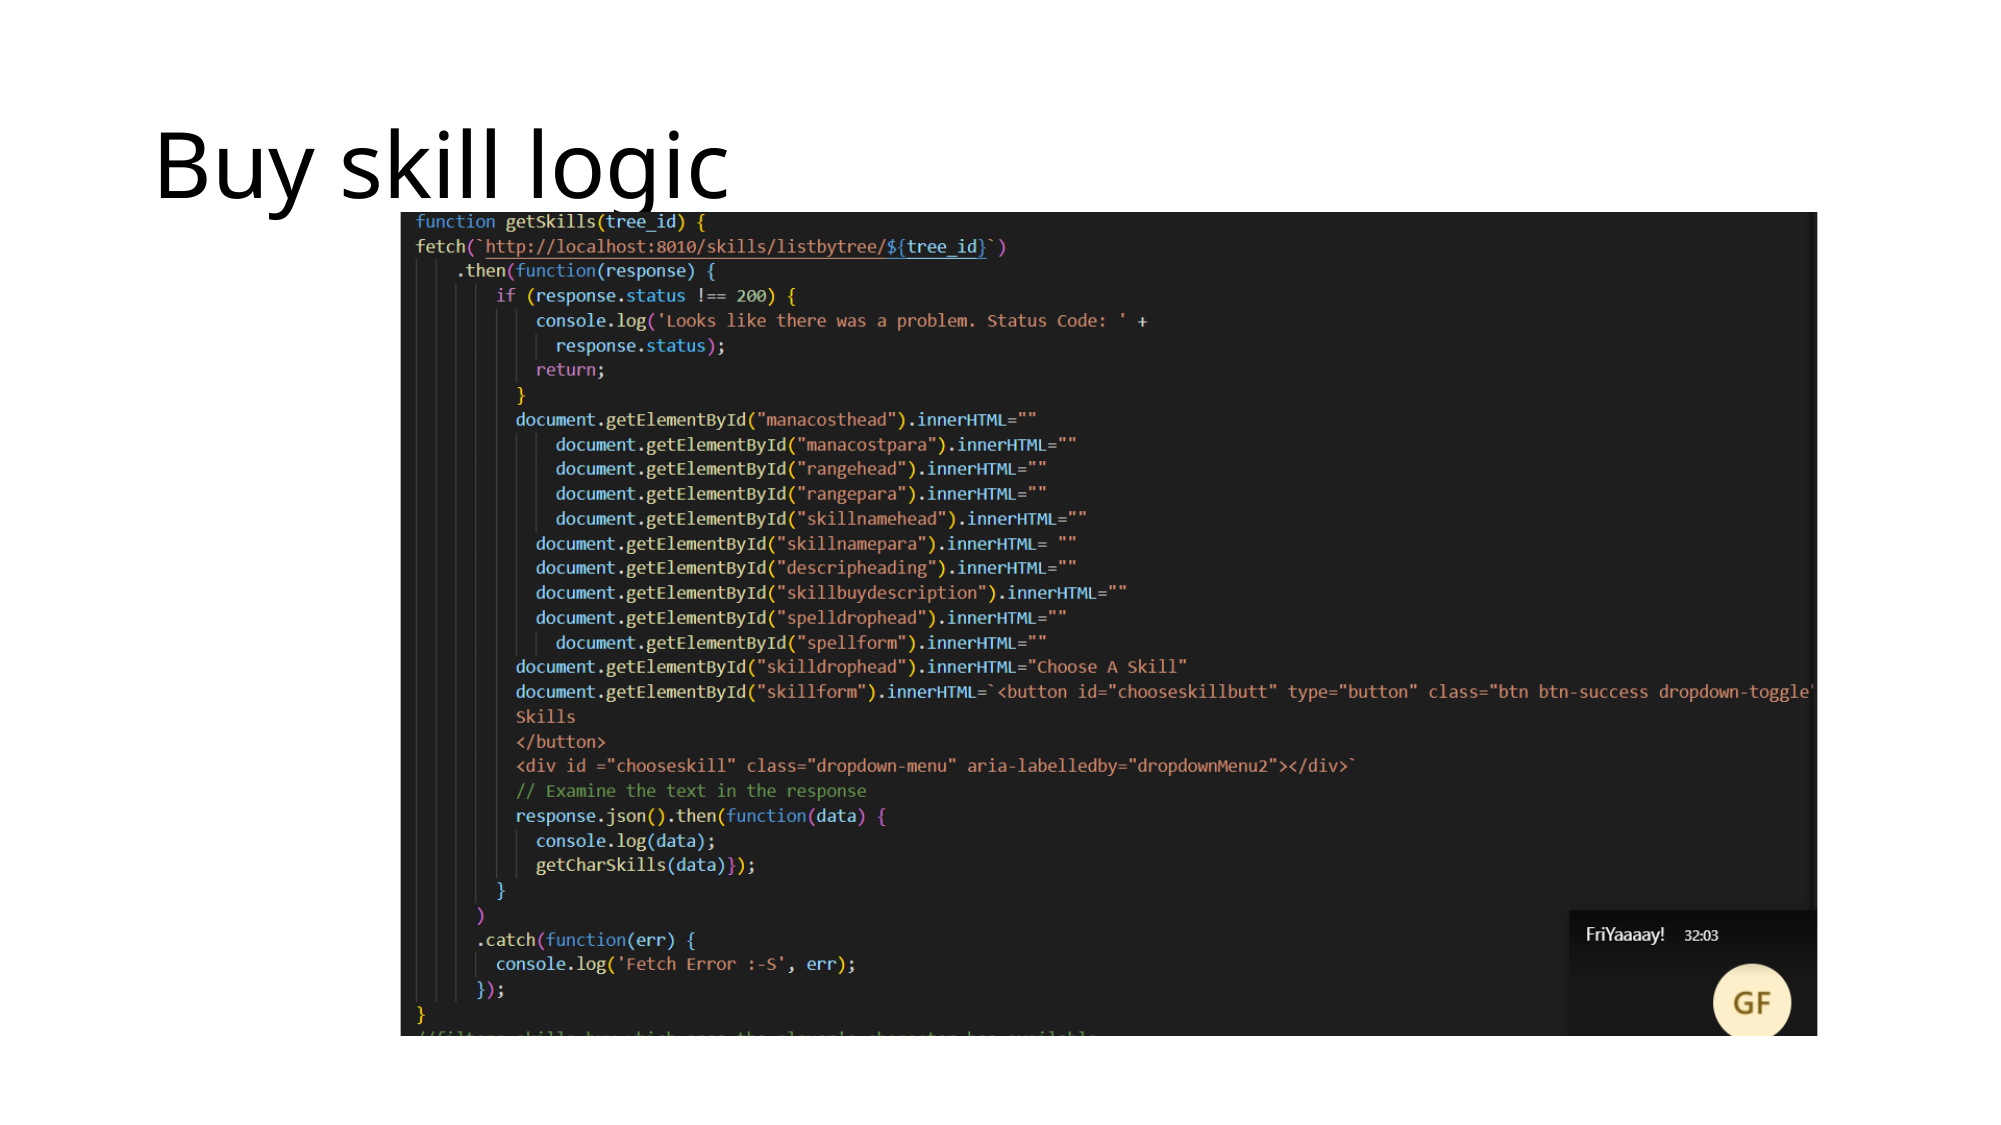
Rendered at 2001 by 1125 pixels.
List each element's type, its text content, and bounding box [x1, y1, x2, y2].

title Buy skill logic [137, 59, 1863, 278]
picture [400, 212, 1818, 1036]
